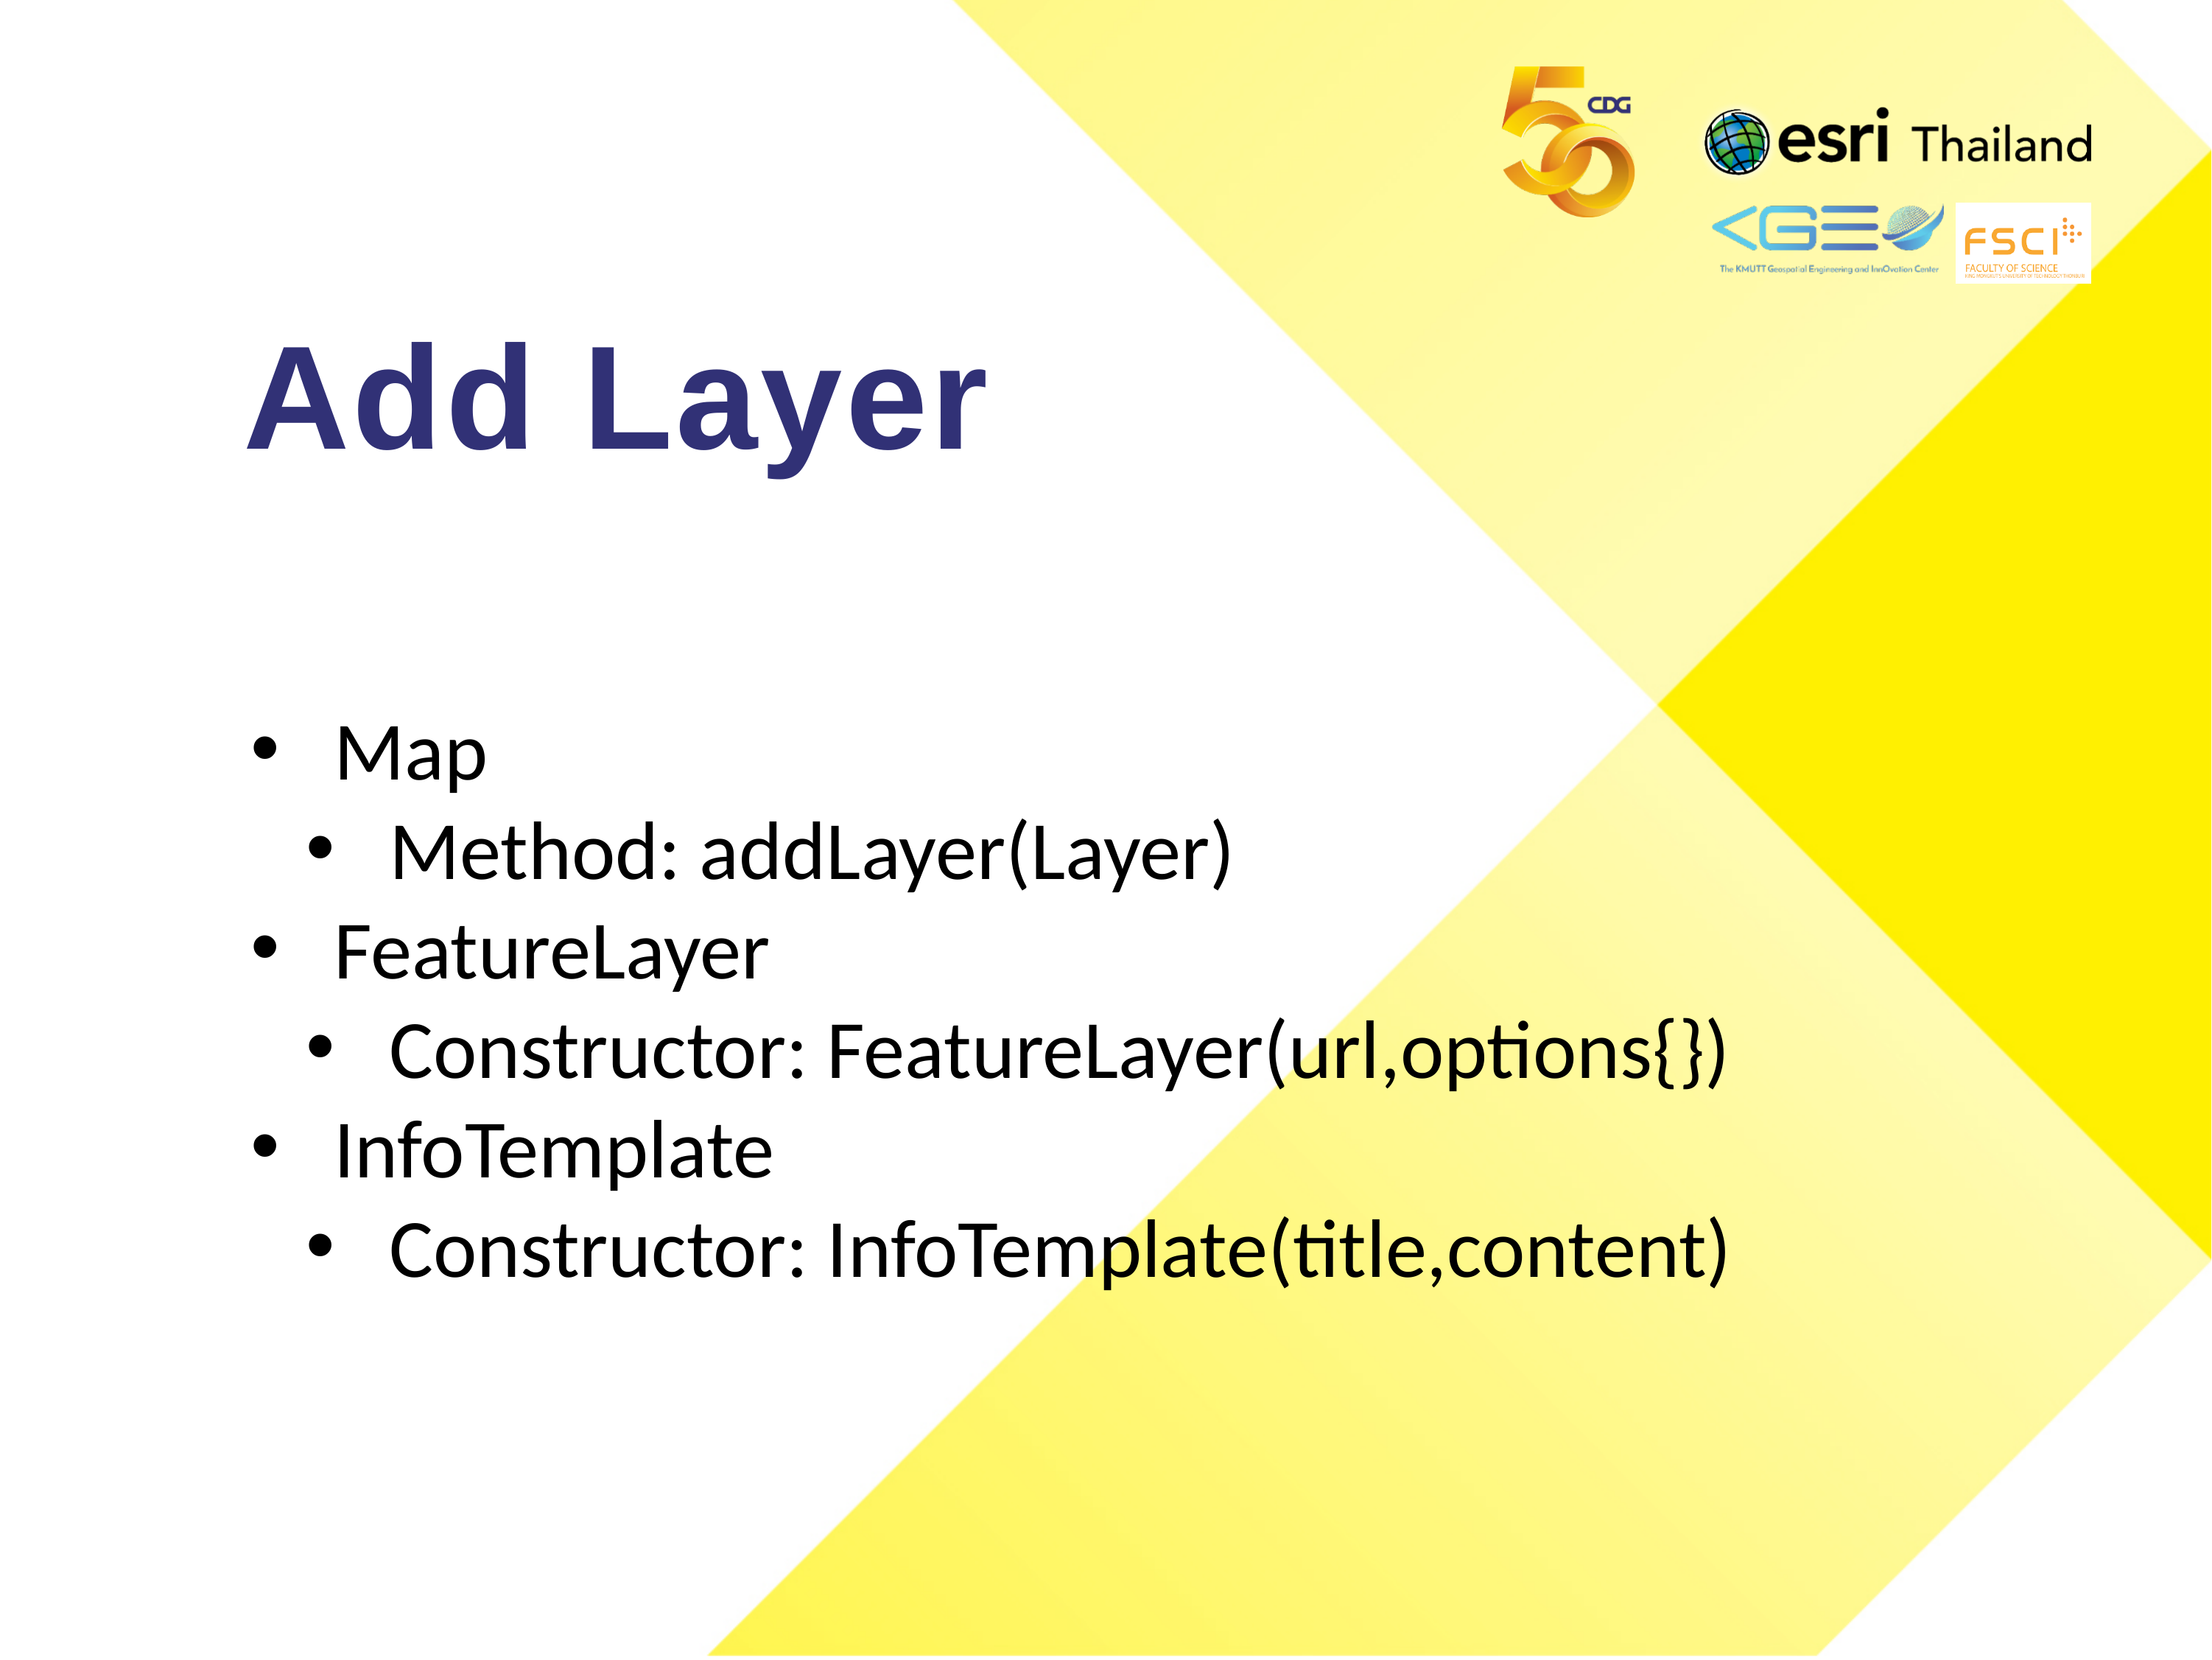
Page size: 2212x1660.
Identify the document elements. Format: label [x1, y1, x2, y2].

picture [0, 0, 2212, 1659]
text_box [1501, 66, 2091, 217]
